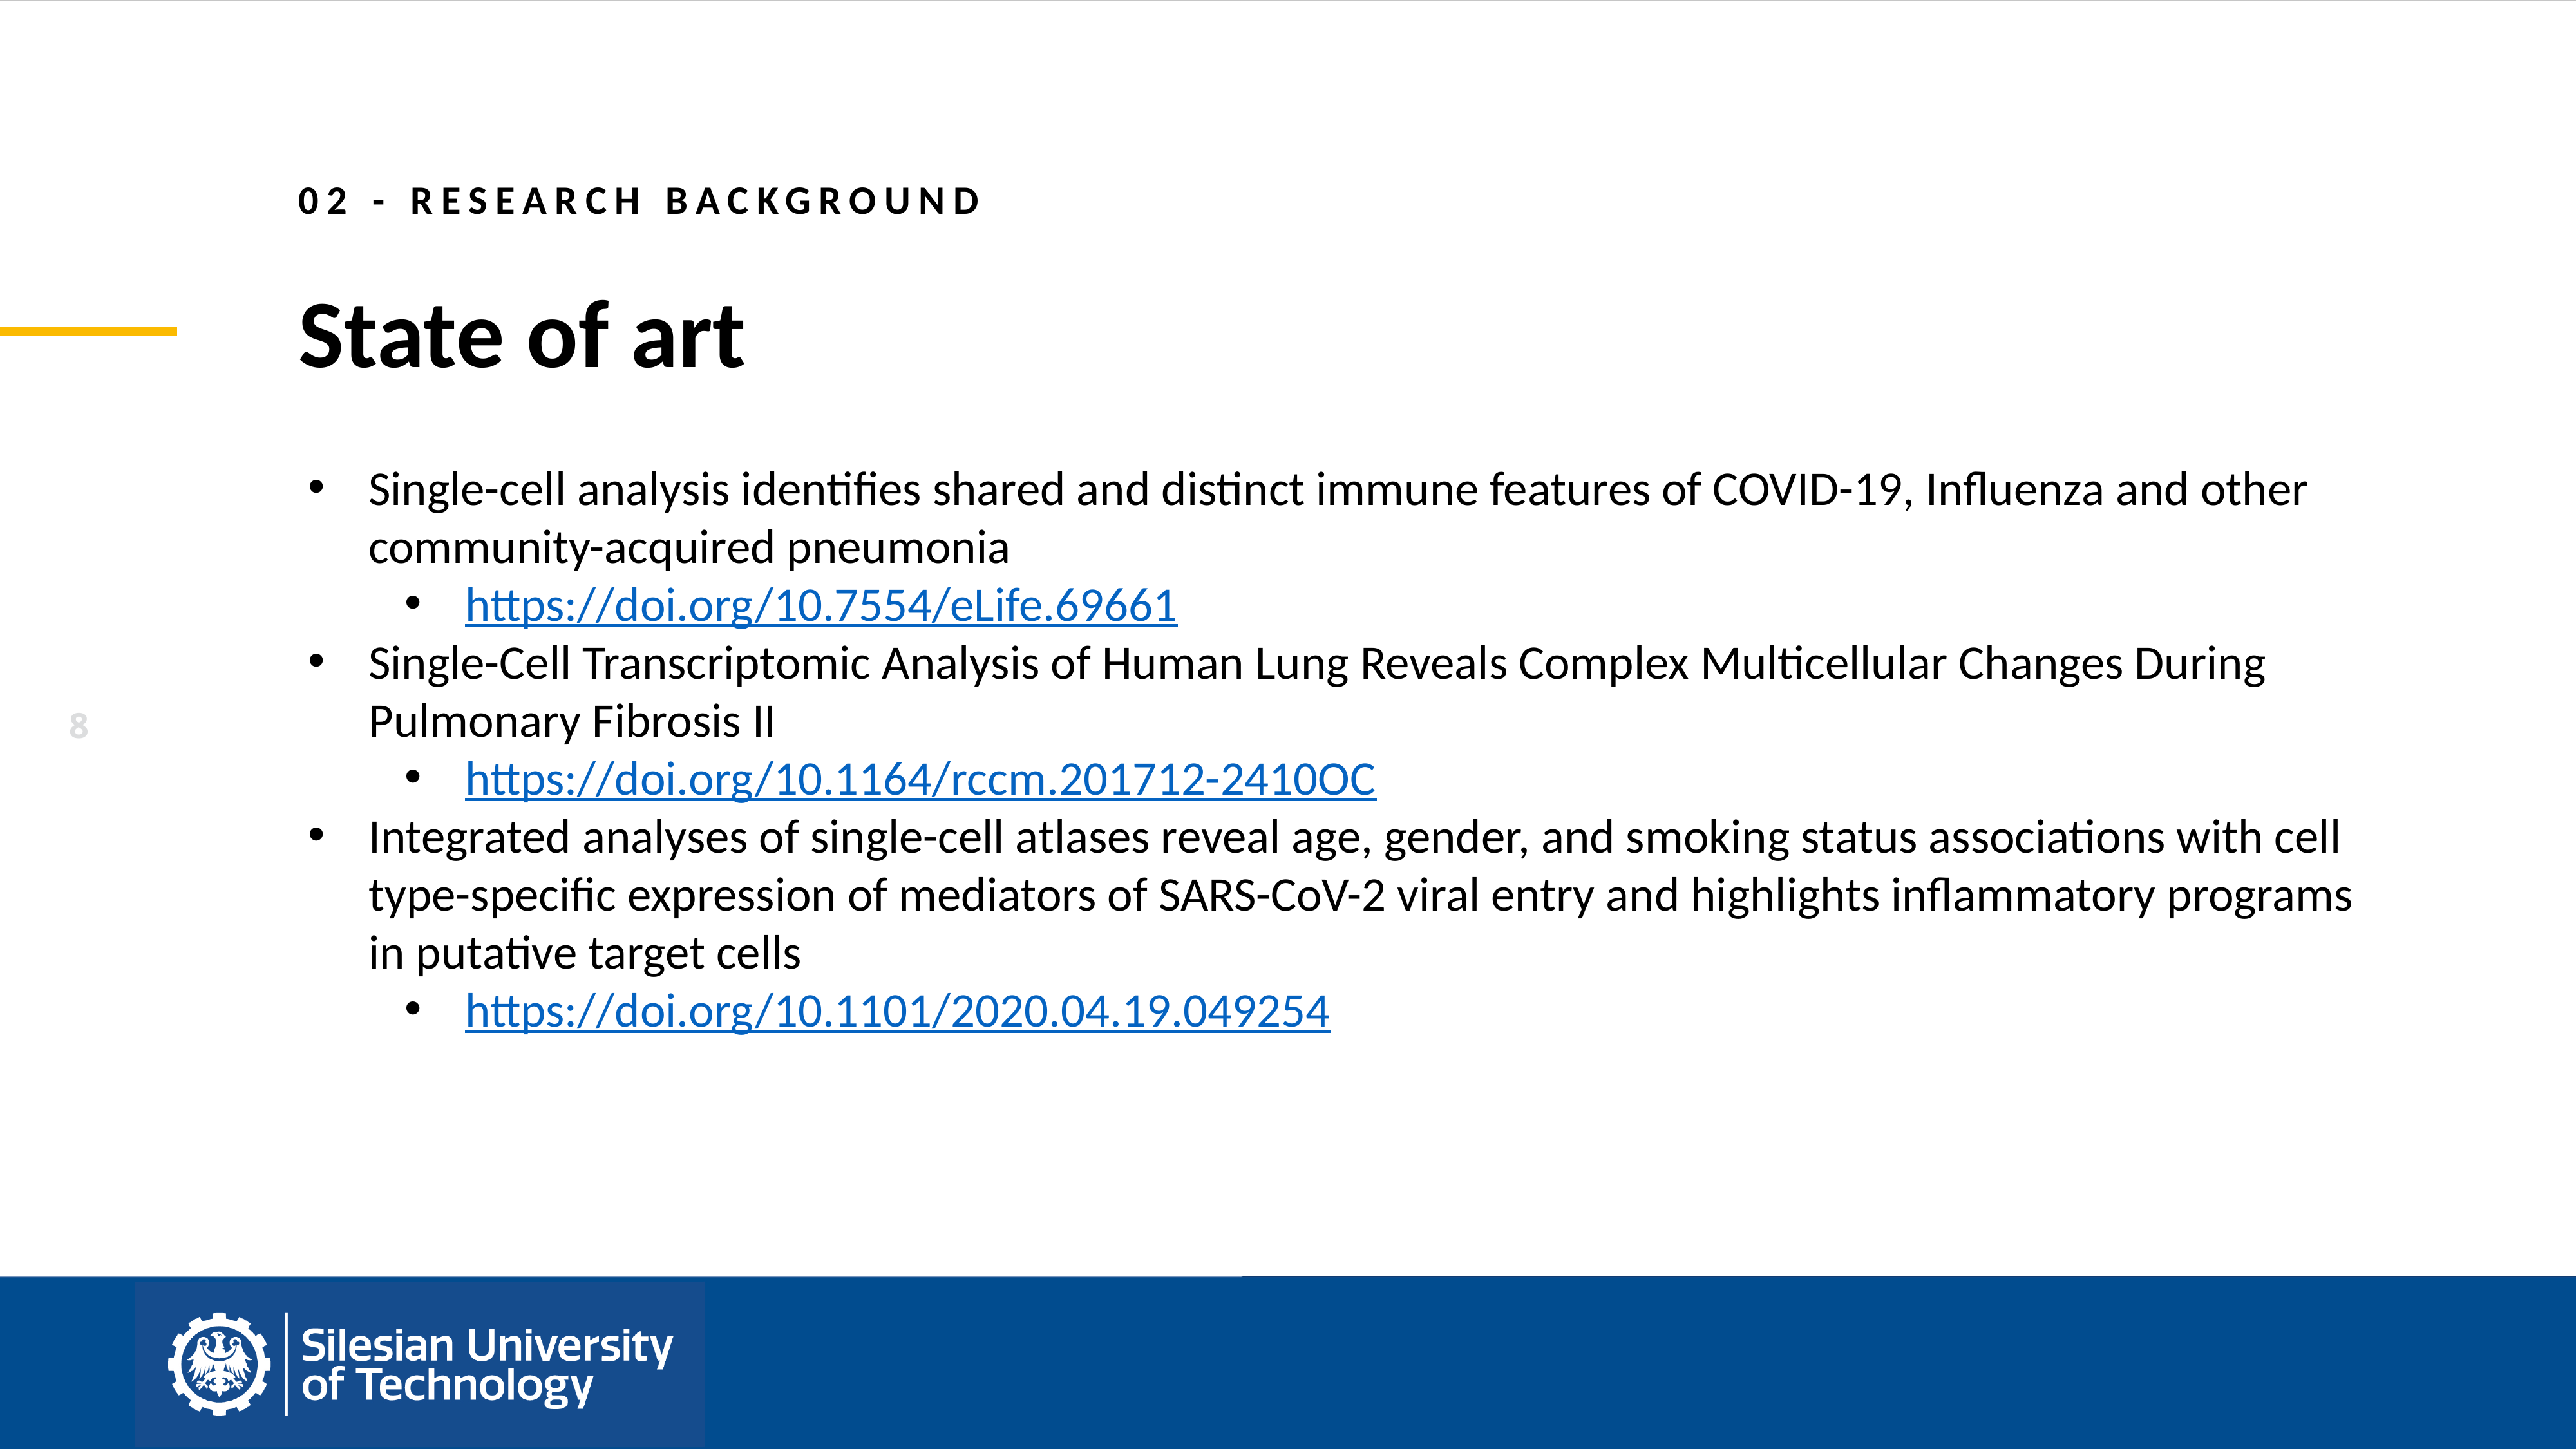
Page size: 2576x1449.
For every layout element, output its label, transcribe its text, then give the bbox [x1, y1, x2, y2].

picture [0, 0, 2576, 1449]
text_box State of art [298, 270, 1117, 387]
text_box Single-cell analysis identifies shared and distinct immune features of COVID-19, Influenza and other community-acquired pneumonia https://doi.org/10.7554/eLife.69661 Single-Cell Transcriptomic Analysis of Human Lung Reveals Complex Multicellular Changes During Pulmonary Fibrosis II https://doi.org/10.1164/rccm.201712-2410OC Integrated analyses of single-cell atlases reveal age, gender, and smoking status associations with cell type-specific expression of mediators of SARS-CoV-2 viral entry and highlights inflammatory programs in putative target cells https://doi.org/10.1101/2020.04.19.049254 [298, 452, 2378, 1041]
text_box 02 - Research background [298, 174, 1034, 223]
